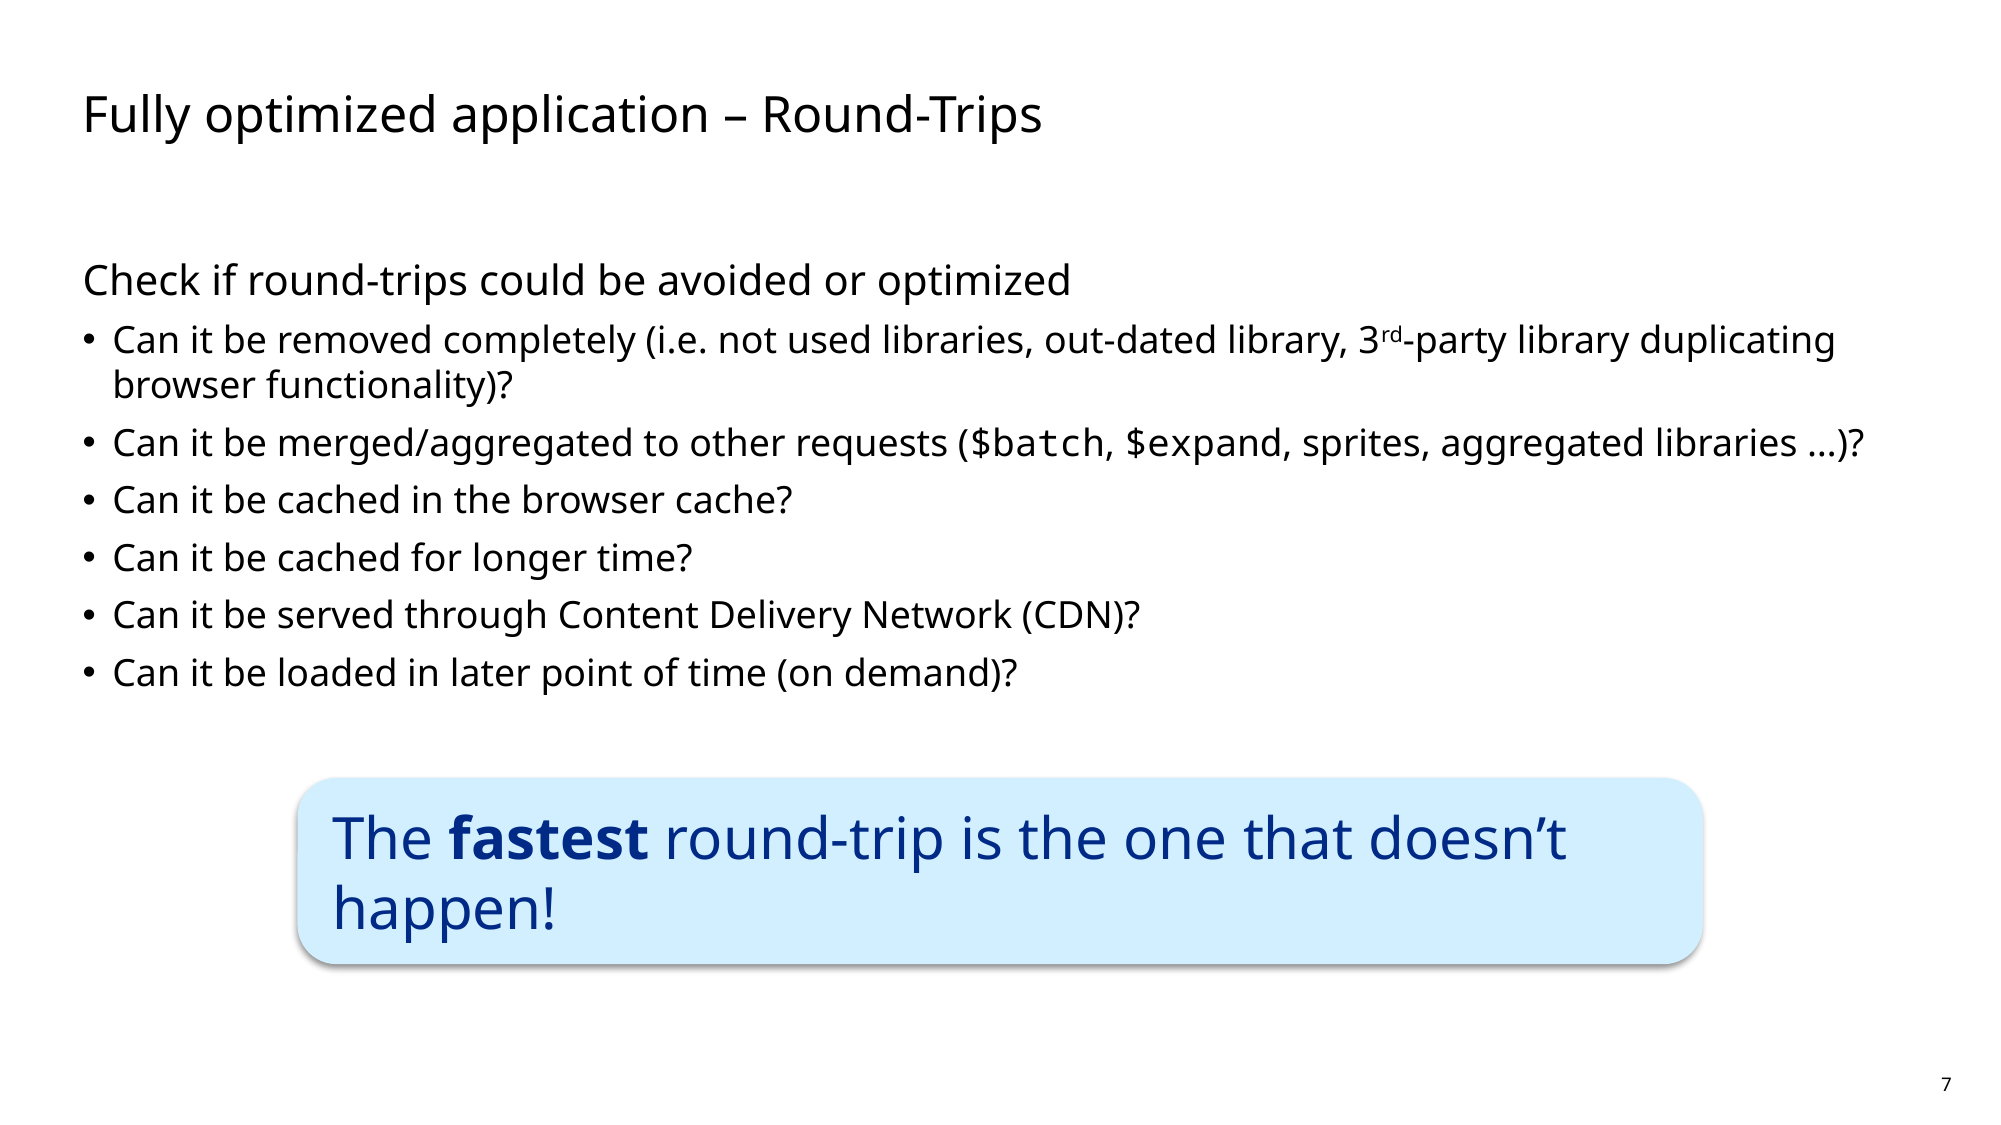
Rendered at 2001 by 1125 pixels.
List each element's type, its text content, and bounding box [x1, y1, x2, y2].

title Fully optimized application – Round-Trips [82, 82, 1918, 144]
text_box The fastest round-trip is the one that doesn’t happen! [296, 776, 1704, 966]
list Check if round-trips could be avoided or optimized Can it be removed completely (i.e. not used libraries, out-dated library, 3rd-party library duplicating browser functionality)? Can it be merged/aggregated to other requests ($batch, $expand, sprites, aggregated libraries …)? Can it be cached in the browser cache? Can it be cached for longer time? Can it be served through Content Delivery Network (CDN)? Can it be loaded in later point of time (on demand)? [82, 253, 1918, 1040]
